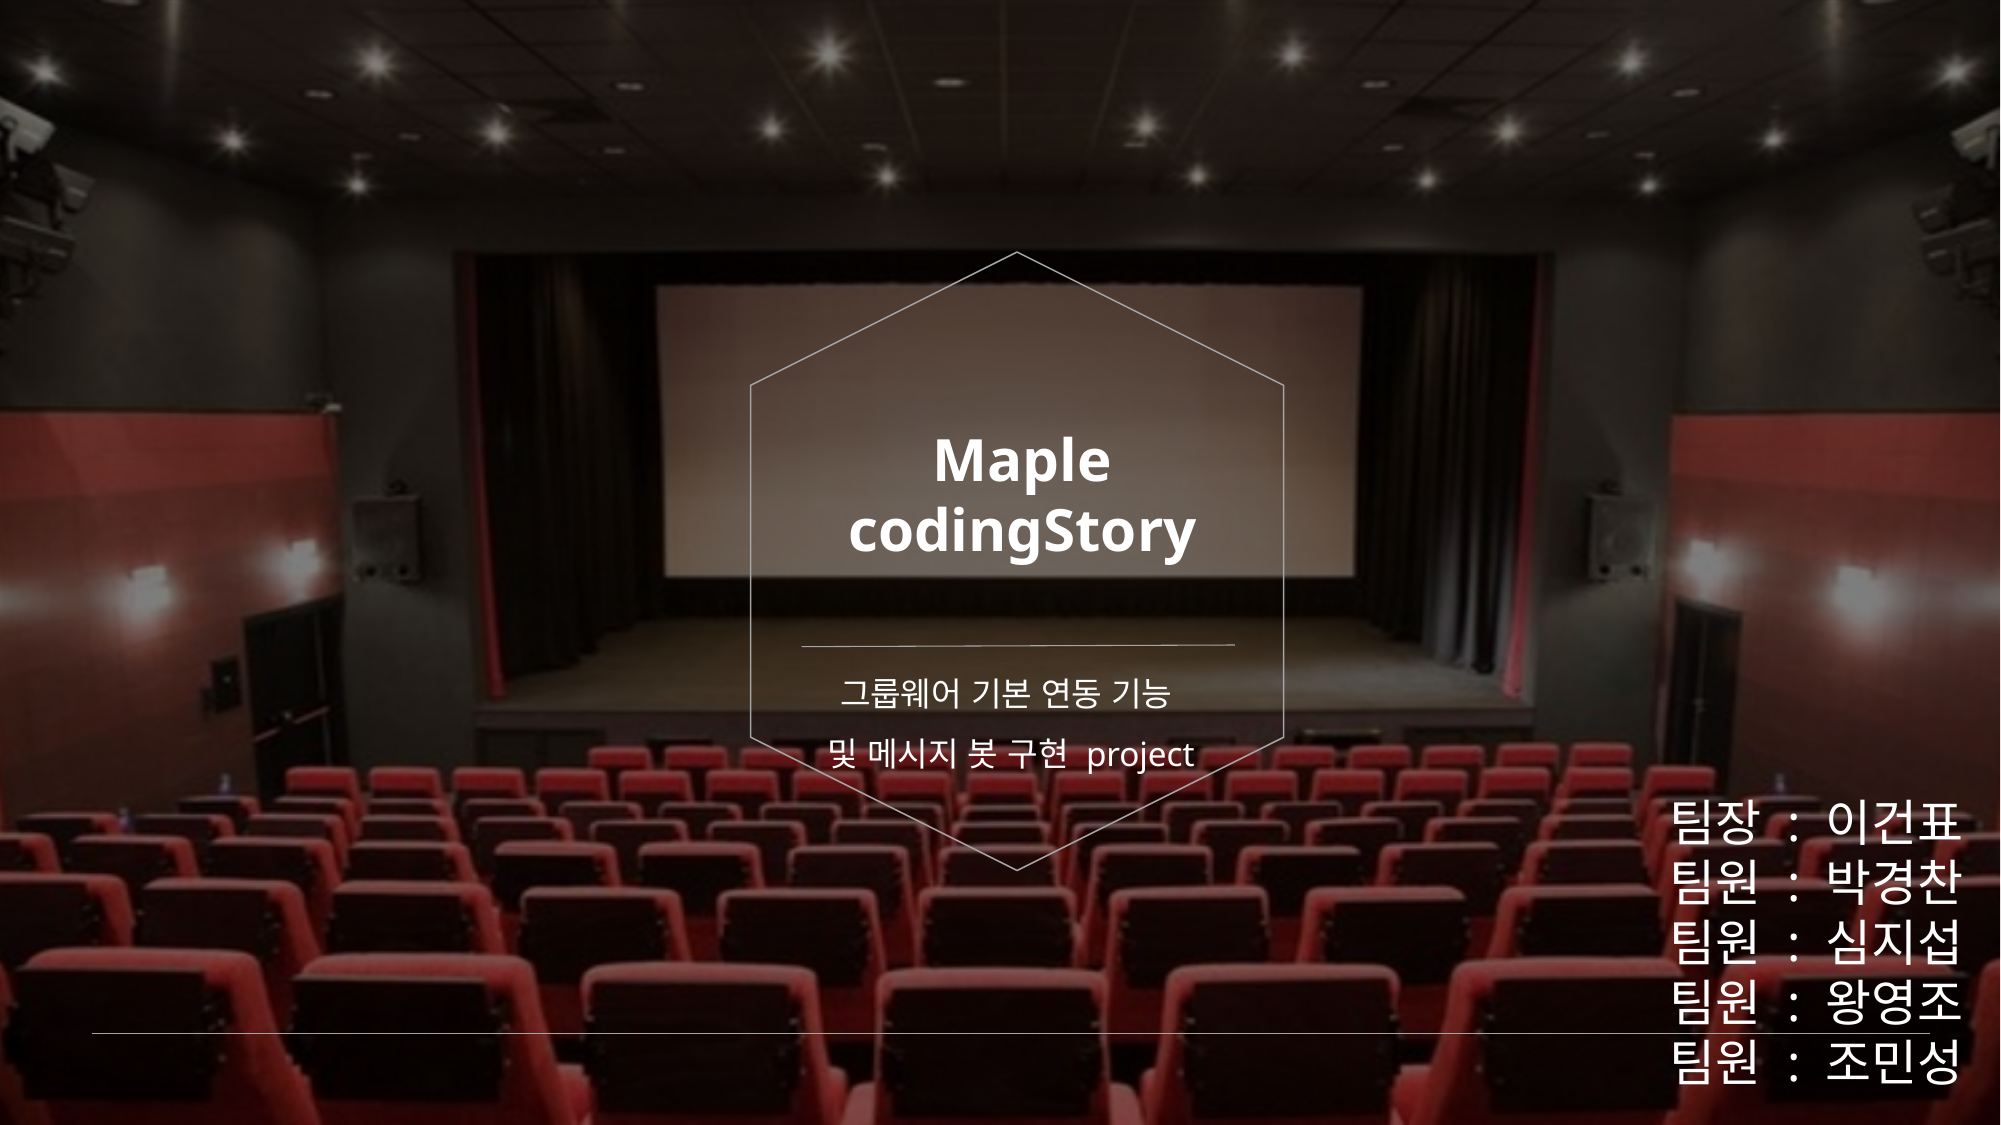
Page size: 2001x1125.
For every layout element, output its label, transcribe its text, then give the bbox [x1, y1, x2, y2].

text_box [0, 0, 2000, 1125]
text_box [838, 781, 1197, 871]
text_box 팀장 : 이건표 팀원 : 박경찬 팀원 : 심지섭 팀원 : 왕영조 팀원 : 조민성 [1649, 784, 1984, 1099]
text_box Maple codingStory [761, 415, 1284, 640]
text_box [750, 252, 1284, 646]
text_box 그룹웨어 기본 연동 기능 및 메시지 봇 구현 project [572, 646, 1450, 781]
